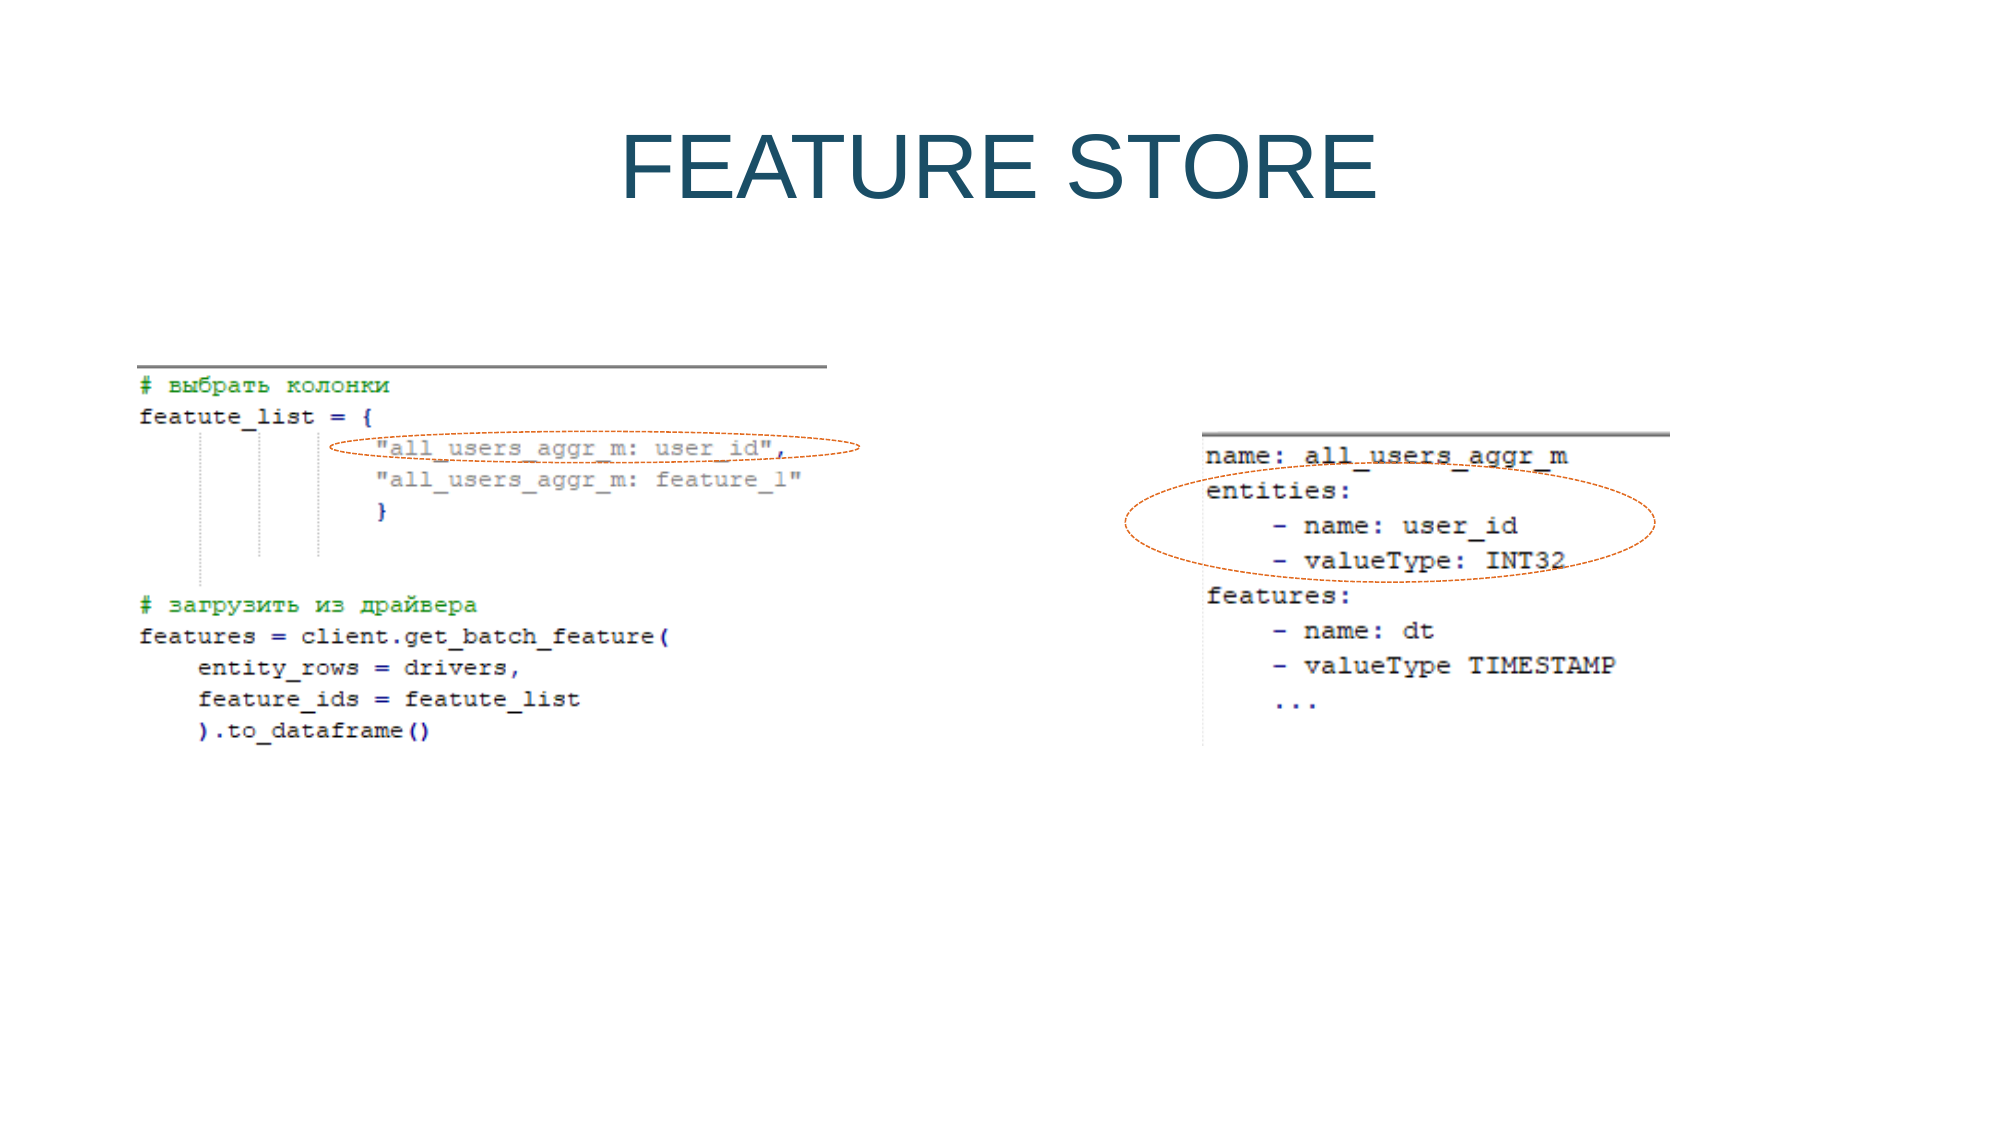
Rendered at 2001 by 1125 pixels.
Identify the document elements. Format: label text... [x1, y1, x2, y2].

text_box [1124, 479, 1202, 566]
title FEATURE STORE [137, 59, 1863, 278]
picture [137, 365, 827, 760]
text_box [827, 438, 861, 456]
picture [1202, 431, 1670, 746]
